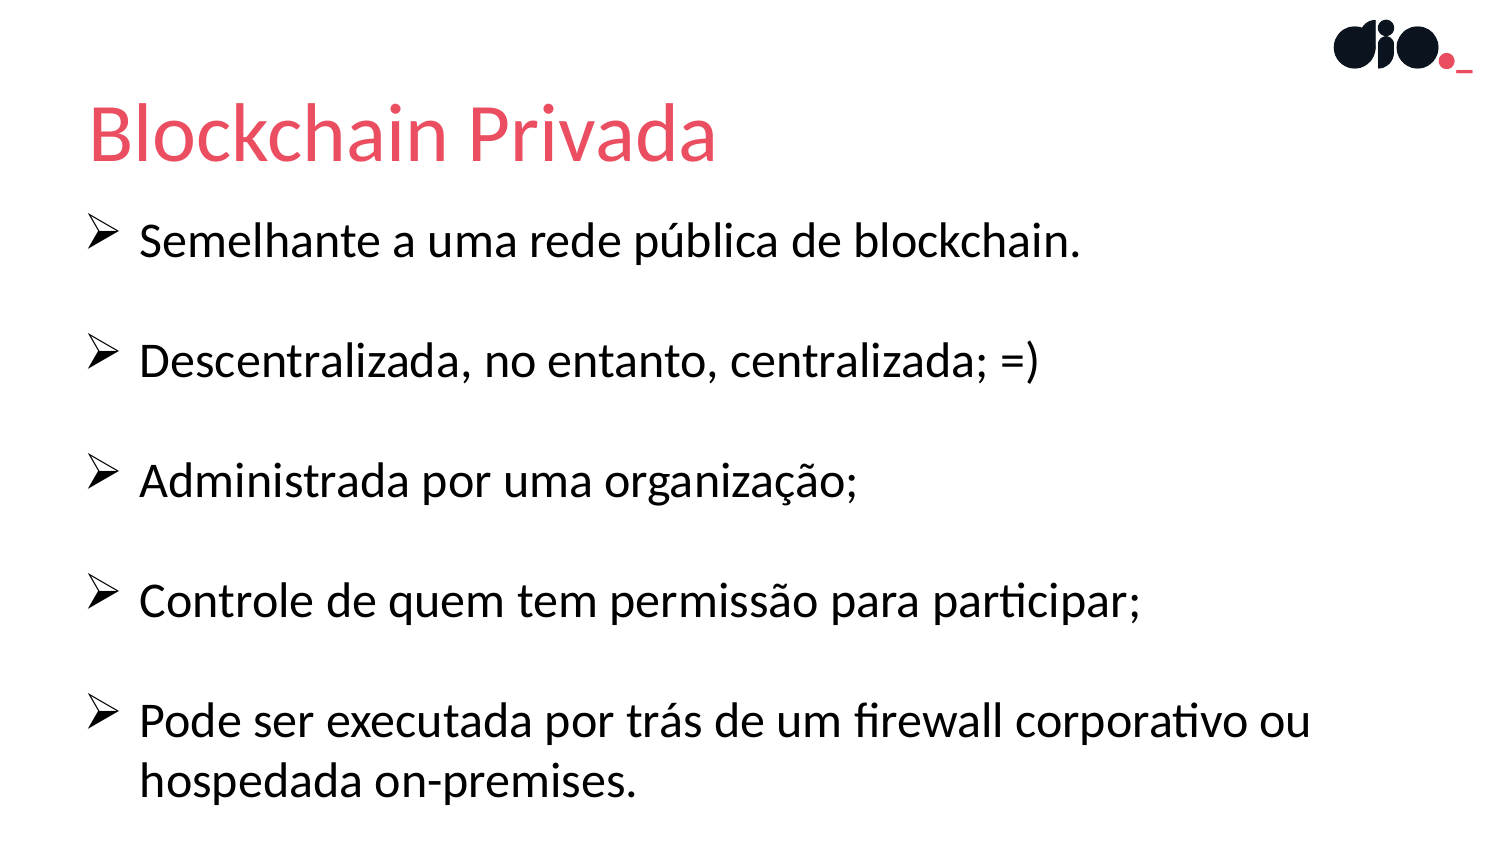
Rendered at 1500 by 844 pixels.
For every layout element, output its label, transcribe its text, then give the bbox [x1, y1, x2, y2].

text_box Semelhante a uma rede pública de blockchain. Descentralizada, no entanto, centralizada; =) Administrada por uma organização; Controle de quem tem permissão para participar; Pode ser executada por trás de um firewall corporativo ou hospedada on-premises. [68, 199, 1328, 815]
text_box Blockchain Privada [73, 70, 735, 186]
picture [1333, 19, 1473, 74]
